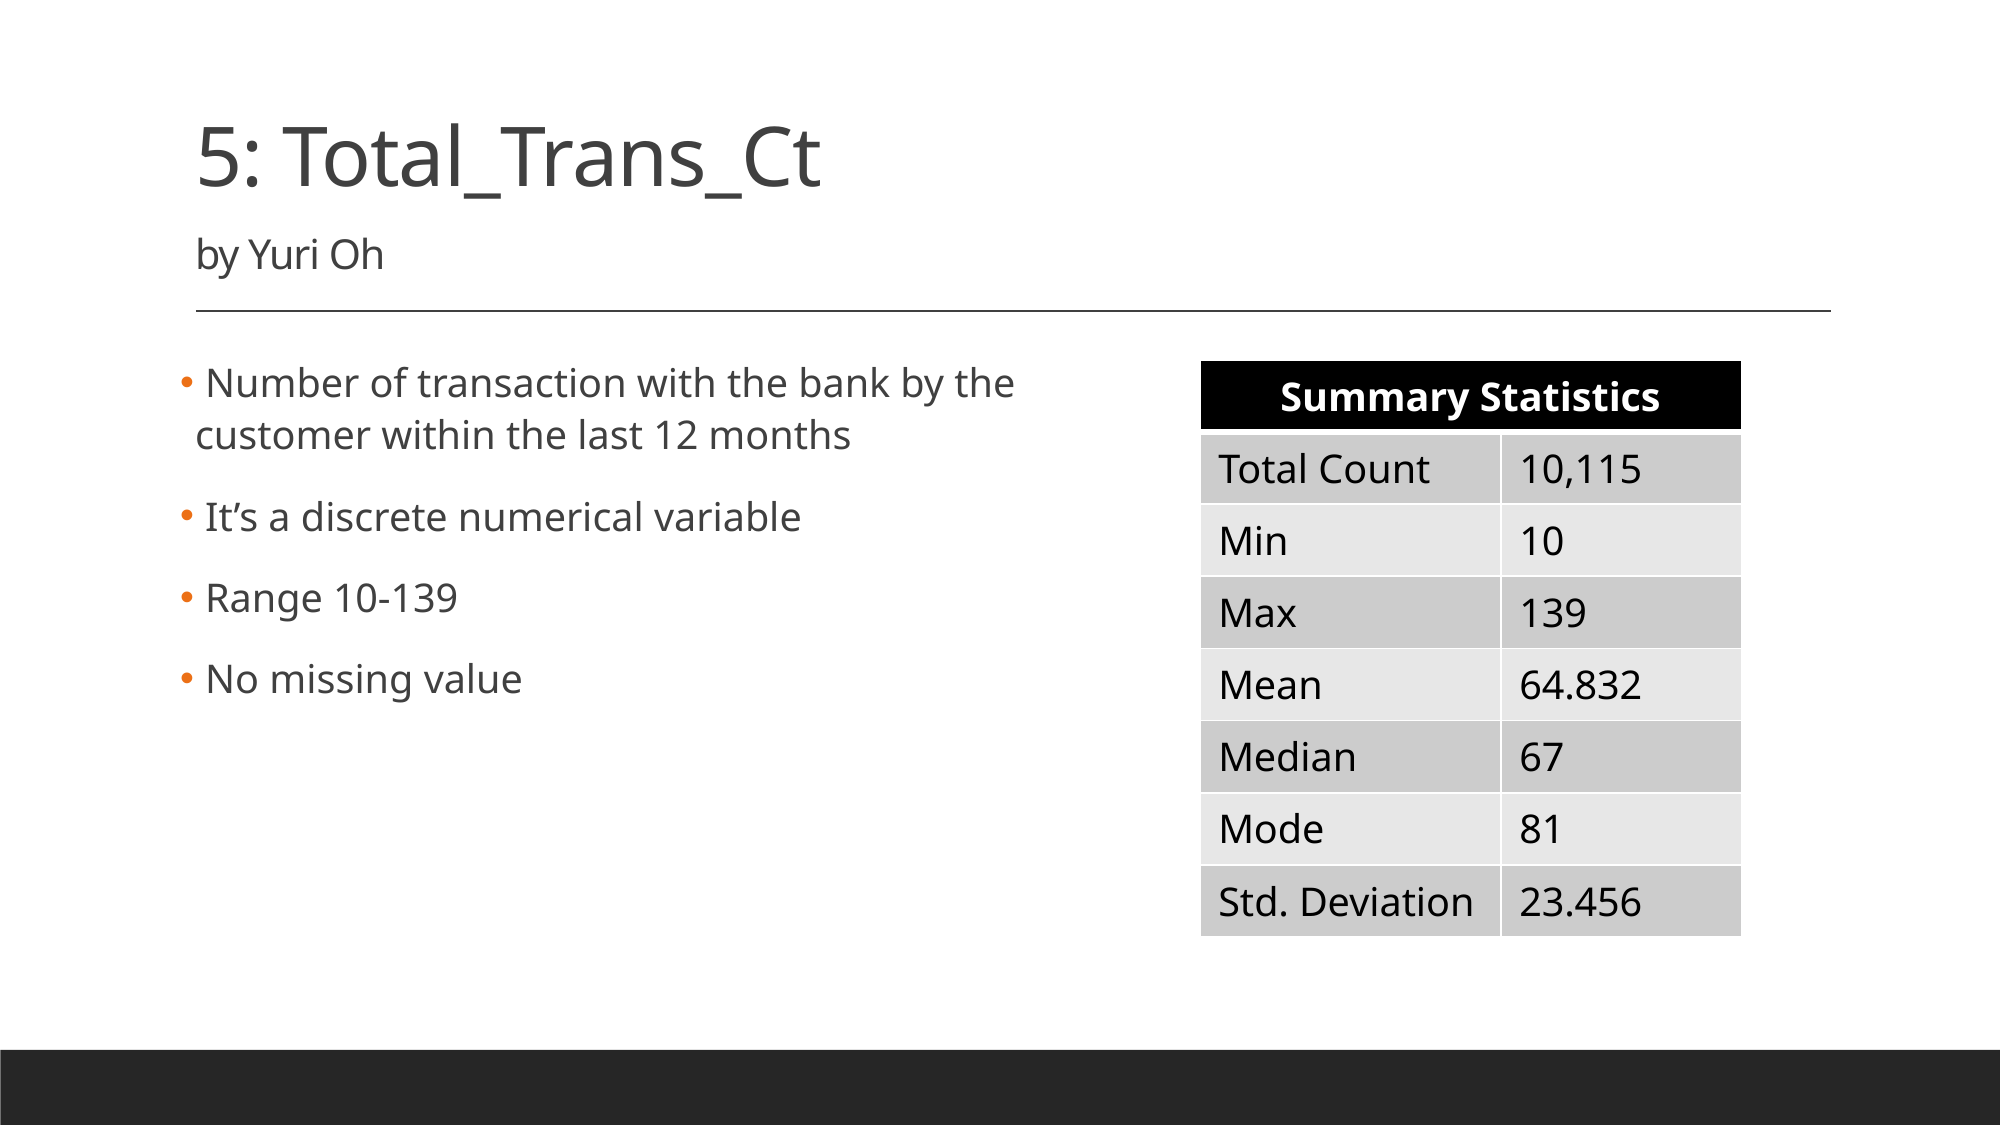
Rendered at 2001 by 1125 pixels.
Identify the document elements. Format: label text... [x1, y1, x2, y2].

table_cell 10 [1502, 505, 1741, 575]
table_cell Median [1201, 721, 1500, 792]
table_header Summary Statistics [1201, 361, 1741, 429]
table_cell Std. Deviation [1201, 866, 1500, 936]
table_cell Max [1201, 577, 1500, 648]
table_cell Min [1201, 505, 1500, 575]
table_cell 23.456 [1502, 866, 1741, 936]
table_cell 81 [1502, 794, 1741, 864]
table_cell Mode [1201, 794, 1500, 864]
table_cell 139 [1502, 577, 1741, 648]
list Number of transaction with the bank by the customer within the last 12 months It’s a discrete numerical variable Range 10-139 No missing value [180, 345, 1080, 946]
table_cell Total Count [1201, 435, 1500, 503]
table_cell 67 [1502, 721, 1741, 792]
table_cell 10,115 [1502, 435, 1741, 503]
title 5: Total_Trans_Ct by Yuri Oh [180, 47, 1830, 285]
table_cell Mean [1201, 649, 1500, 720]
table_cell 64.832 [1502, 649, 1741, 720]
